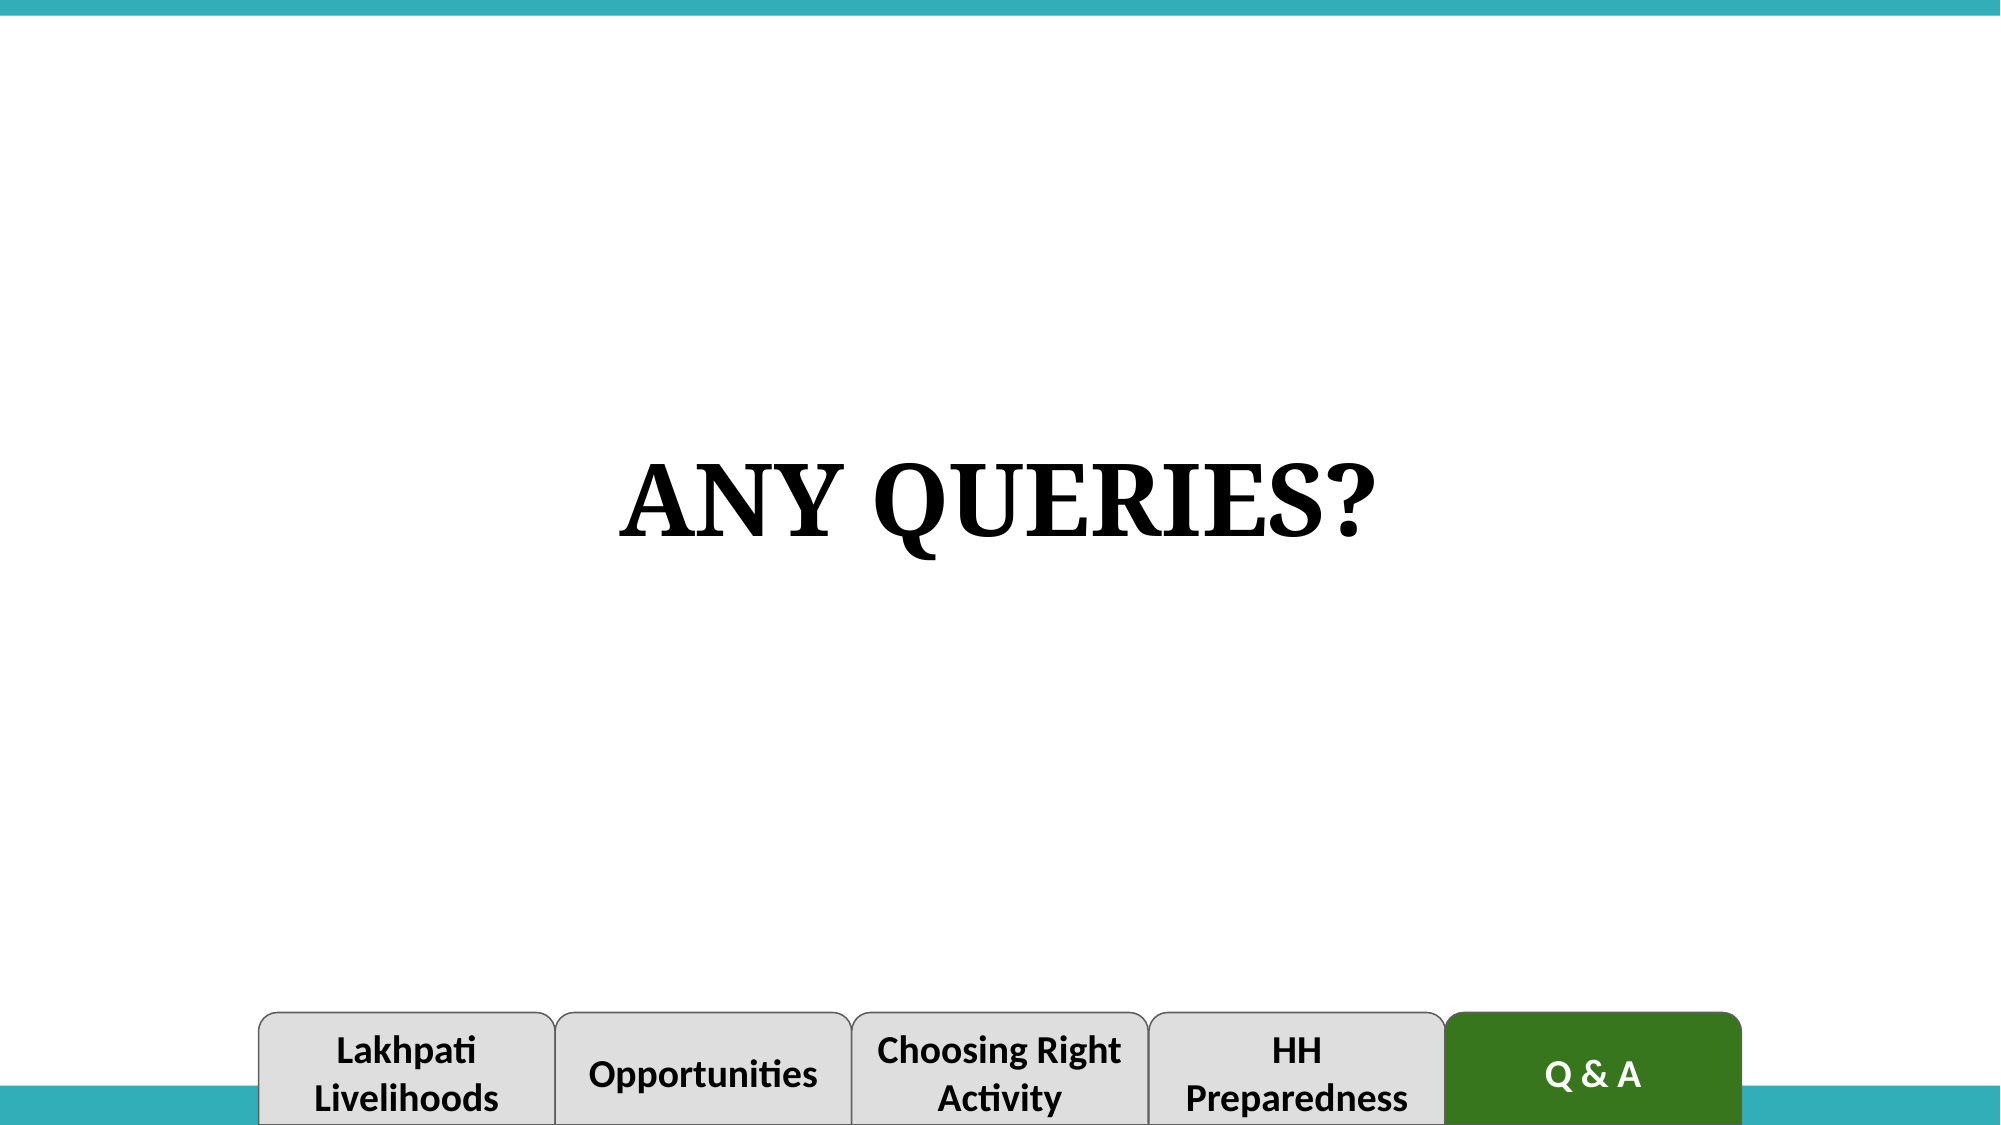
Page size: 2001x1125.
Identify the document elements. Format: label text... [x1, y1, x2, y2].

text_box Lakhpati Livelihoods [258, 1012, 555, 1125]
text_box Choosing Right Activity [851, 1012, 1149, 1125]
text_box Opportunities [555, 1012, 852, 1125]
text_box Q & A [1444, 1012, 1742, 1125]
list ANY QUERIES? [72, 432, 1928, 559]
text_box HH Preparedness [1148, 1012, 1445, 1125]
